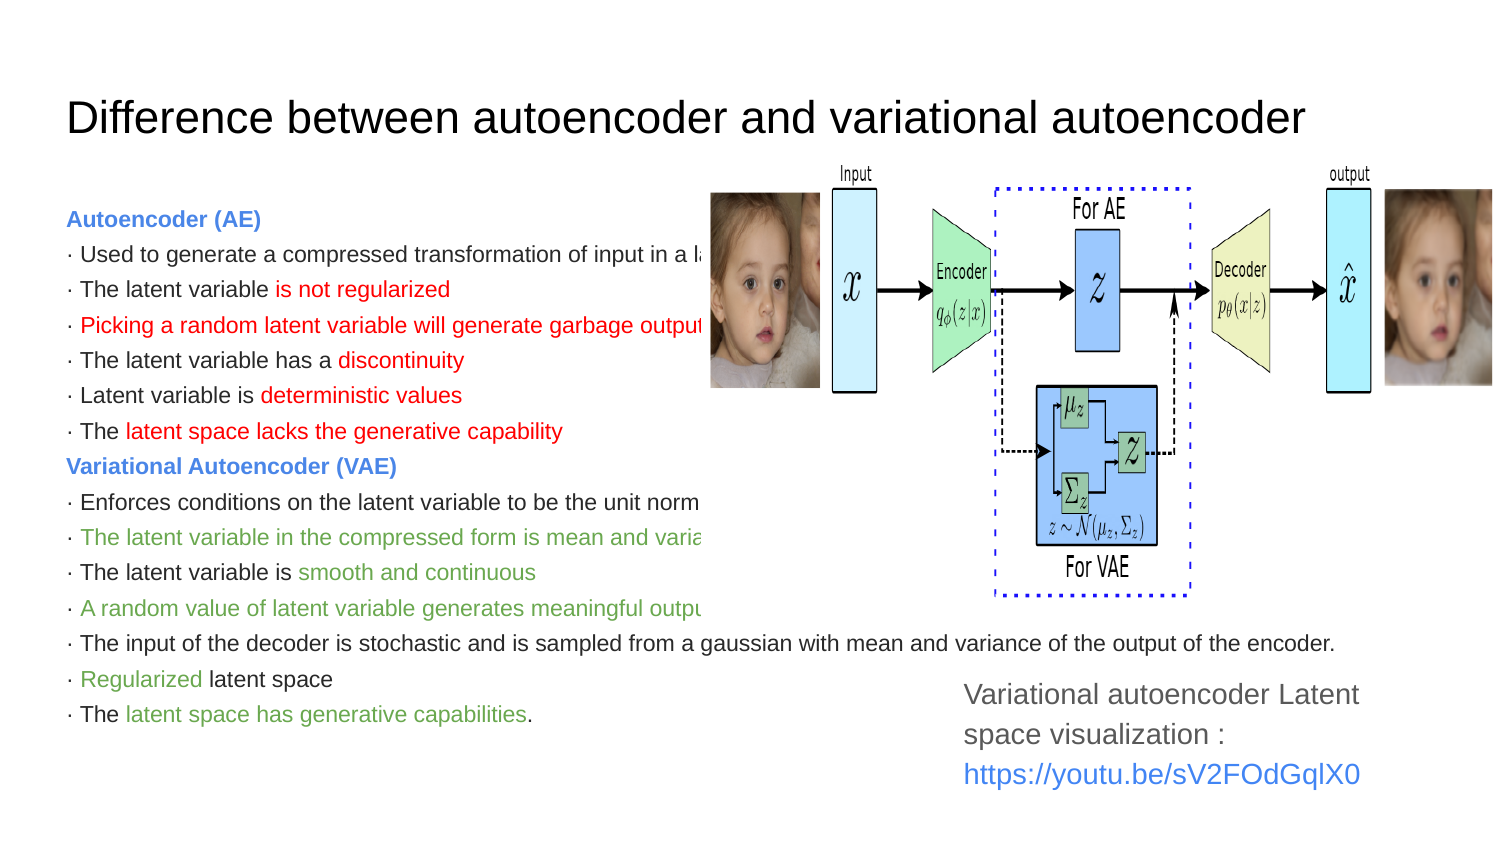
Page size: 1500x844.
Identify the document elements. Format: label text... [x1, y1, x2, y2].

picture [701, 138, 1500, 624]
title Difference between autoencoder and variational autoencoder [51, 72, 1449, 167]
text_box Variational autoencoder Latent space visualization : https://youtu.be/sV2FOdGqlX0 [948, 655, 1430, 806]
list Autoencoder (AE) · Used to generate a compressed transformation of input in a latent space · The latent variable is not regularized · Picking a random latent variable will generate garbage output · The latent variable has a discontinuity · Latent variable is deterministic values · The latent space lacks the generative capability Variational Autoencoder (VAE) · Enforces conditions on the latent variable to be the unit norm · The latent variable in the compressed form is mean and variance · The latent variable is smooth and continuous · A random value of latent variable generates meaningful output at the decoder · The input of the decoder is stochastic and is sampled from a gaussian with mean and variance of the output of the encoder. · Regularized latent space · The latent space has generative capabilities. [51, 189, 1449, 750]
